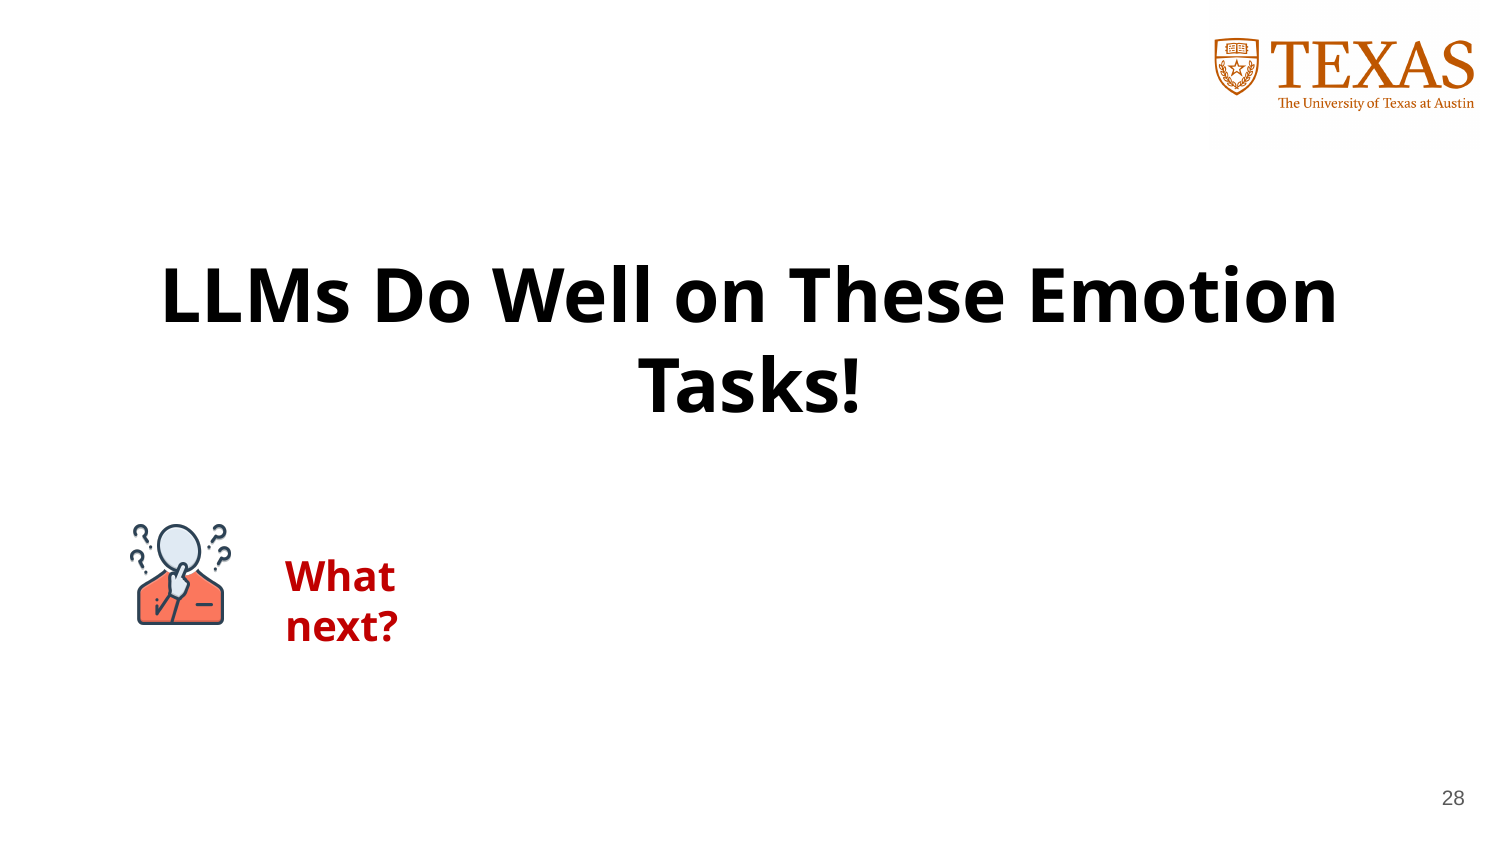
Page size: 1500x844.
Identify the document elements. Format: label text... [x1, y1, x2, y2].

text_box What next? [270, 541, 518, 657]
picture [129, 524, 231, 625]
picture [1209, 0, 1480, 150]
slide_number 28 [1389, 764, 1480, 830]
title LLMs Do Well on These Emotion Tasks! [51, 125, 1449, 550]
